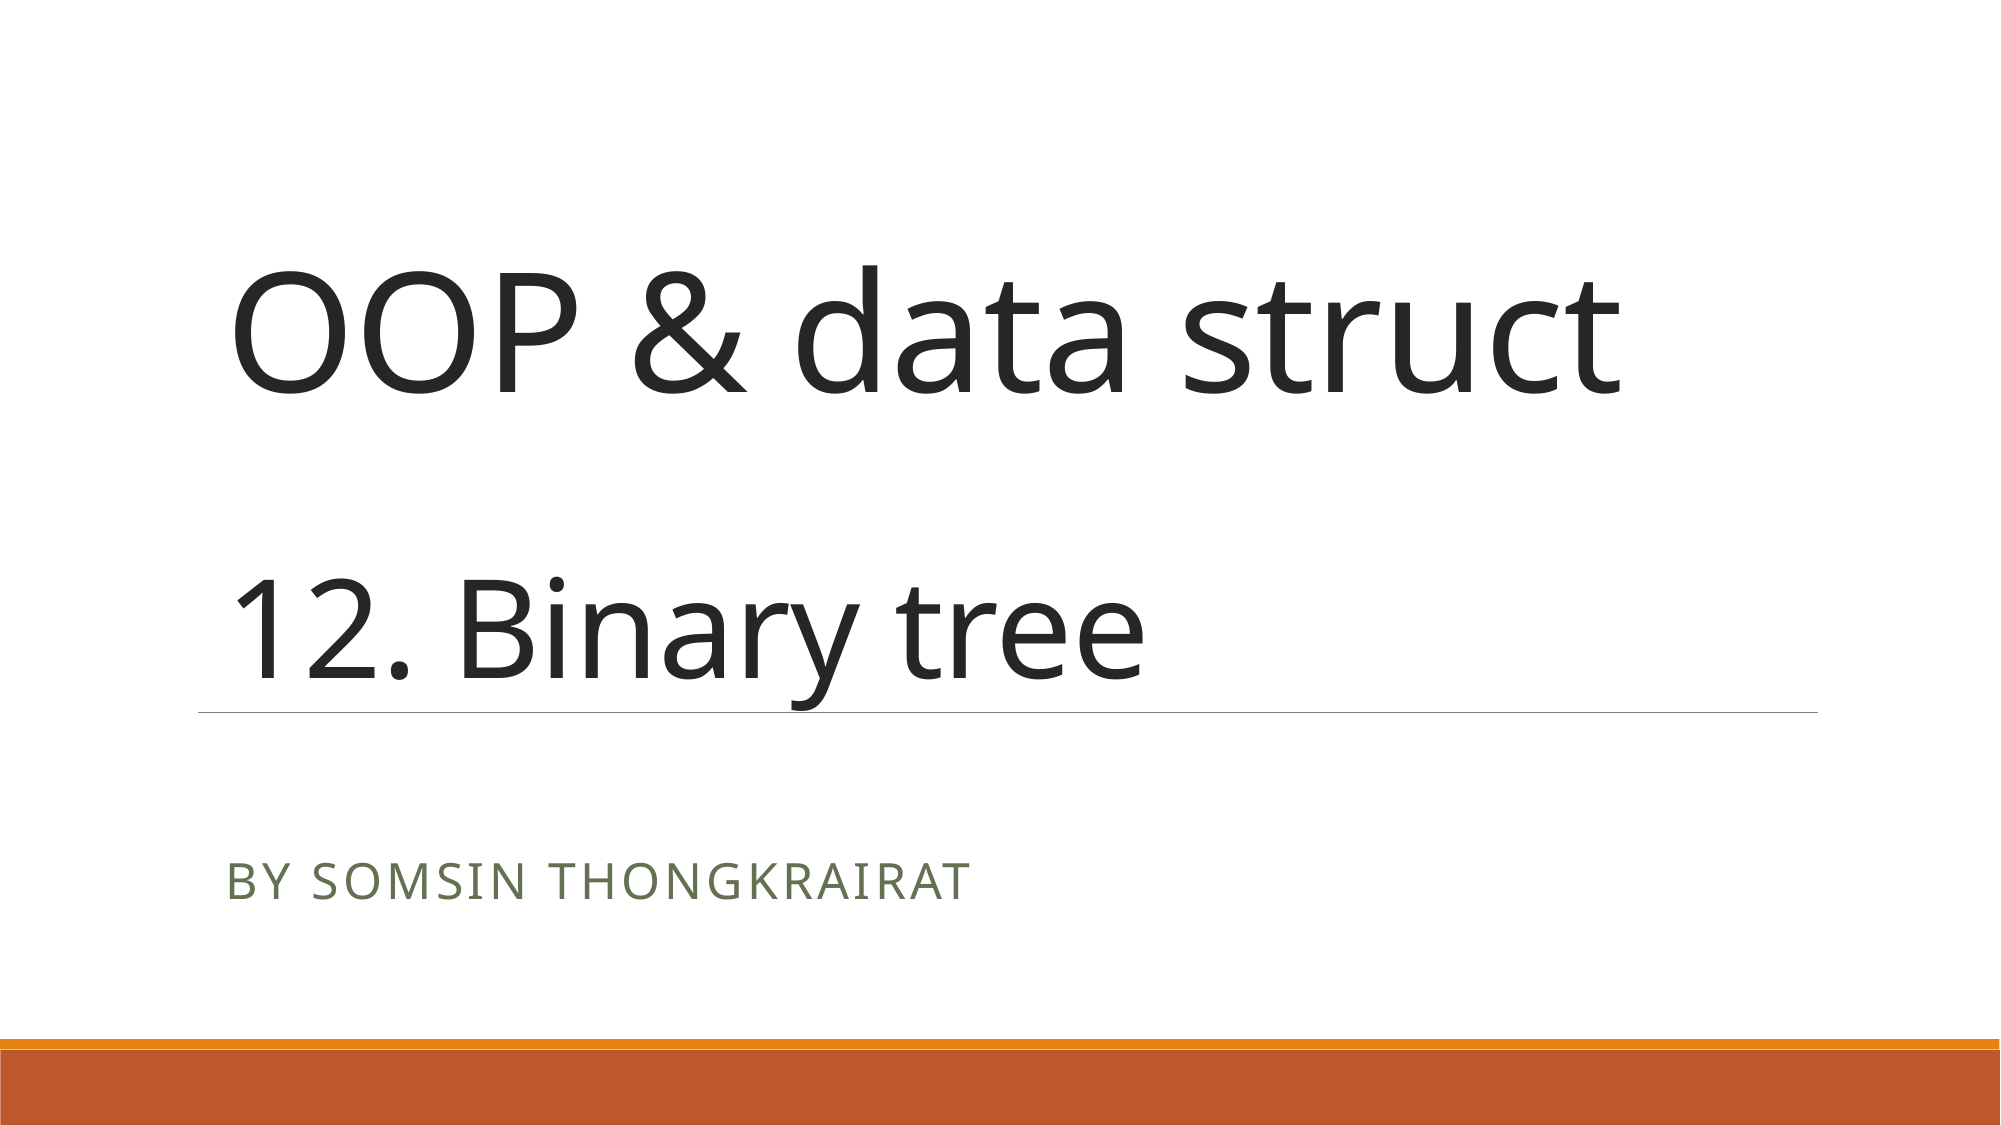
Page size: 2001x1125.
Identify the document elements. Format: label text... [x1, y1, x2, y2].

subtitle By Somsin Thongkrairat [210, 848, 1381, 968]
title OOP & data struct 12. Binary tree [210, 129, 1726, 715]
